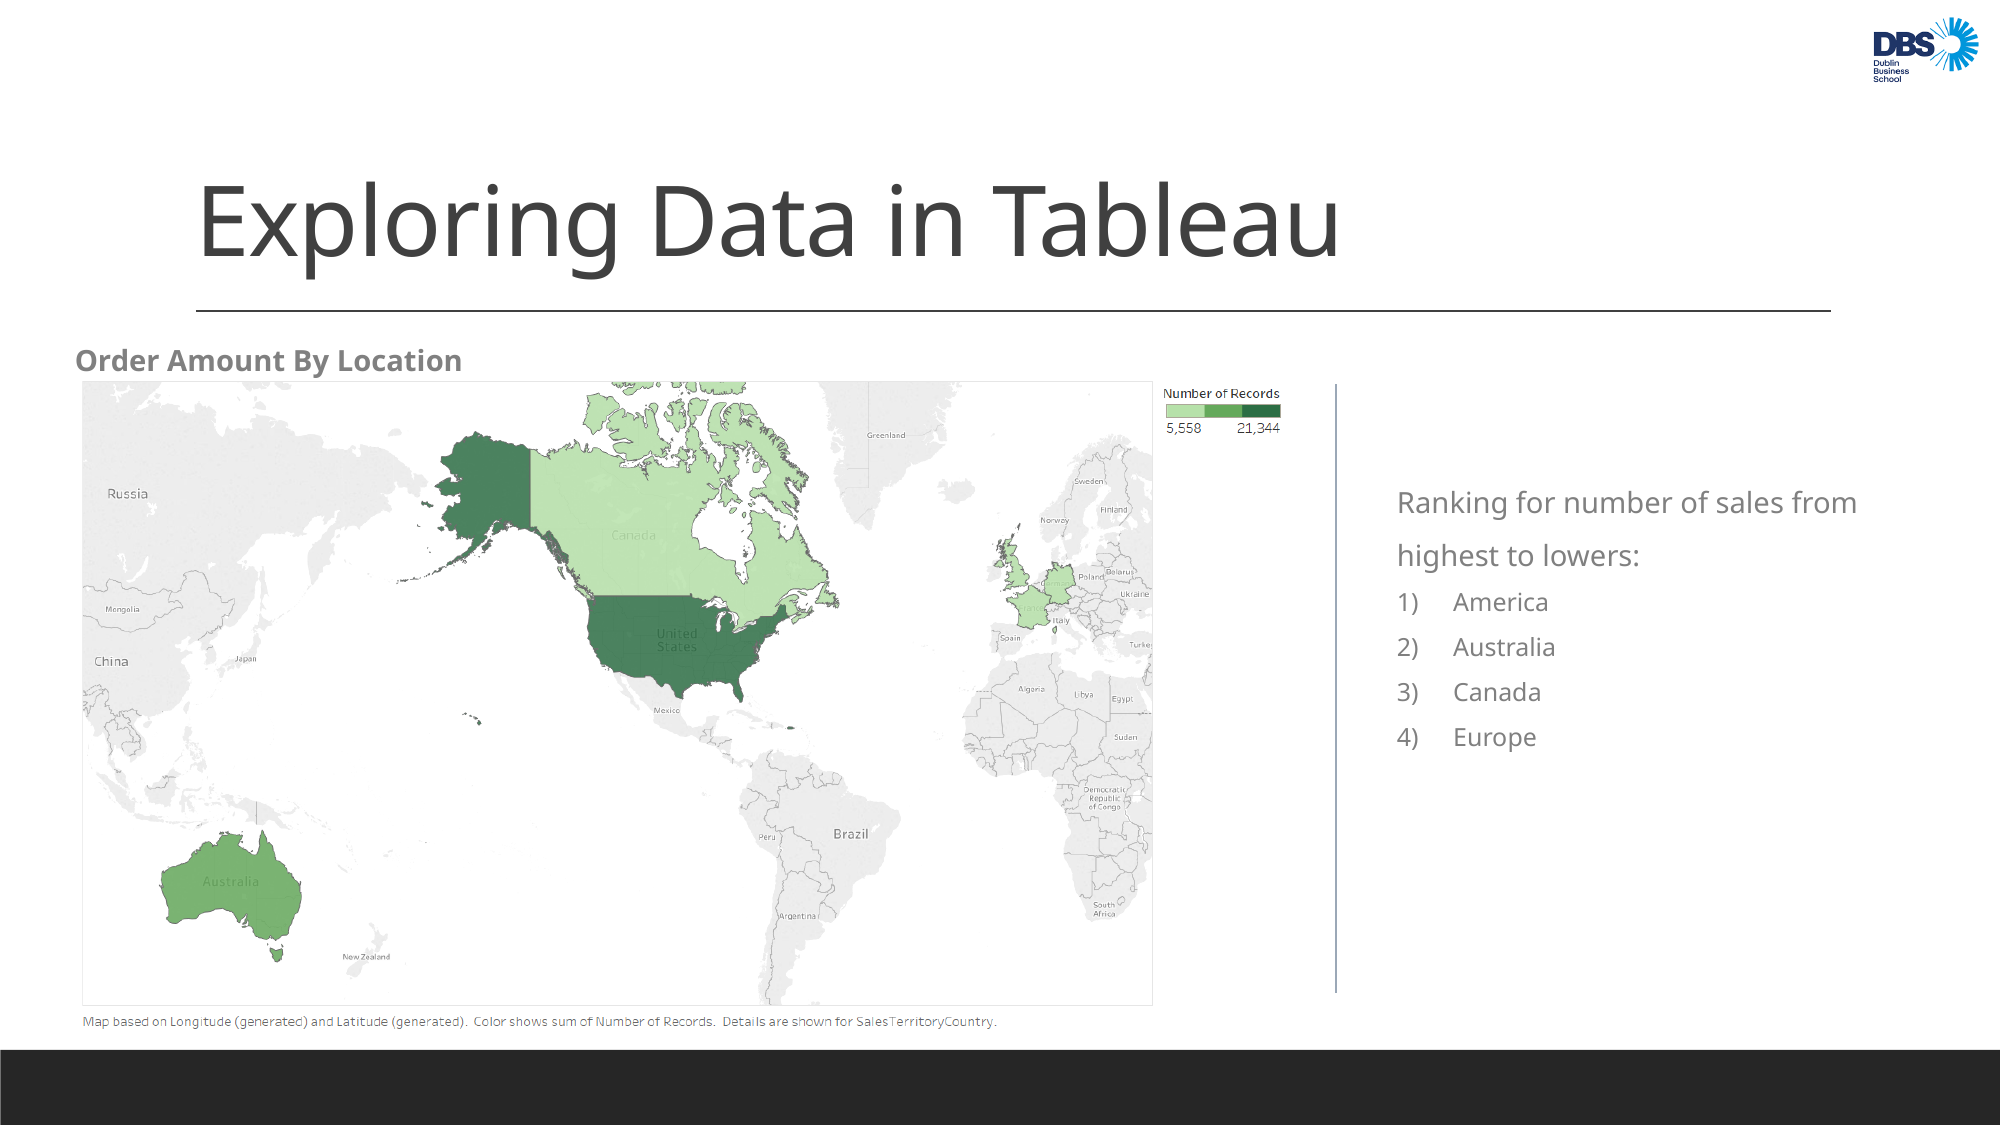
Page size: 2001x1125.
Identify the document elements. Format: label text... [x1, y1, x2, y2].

picture [1856, 0, 1997, 100]
text_box Order Amount By Location [60, 335, 479, 386]
text_box Ranking for number of sales from highest to lowers: America Australia Canada Europe [1382, 459, 1899, 759]
title Exploring Data in Tableau [180, 47, 1830, 285]
picture [81, 373, 1284, 1032]
